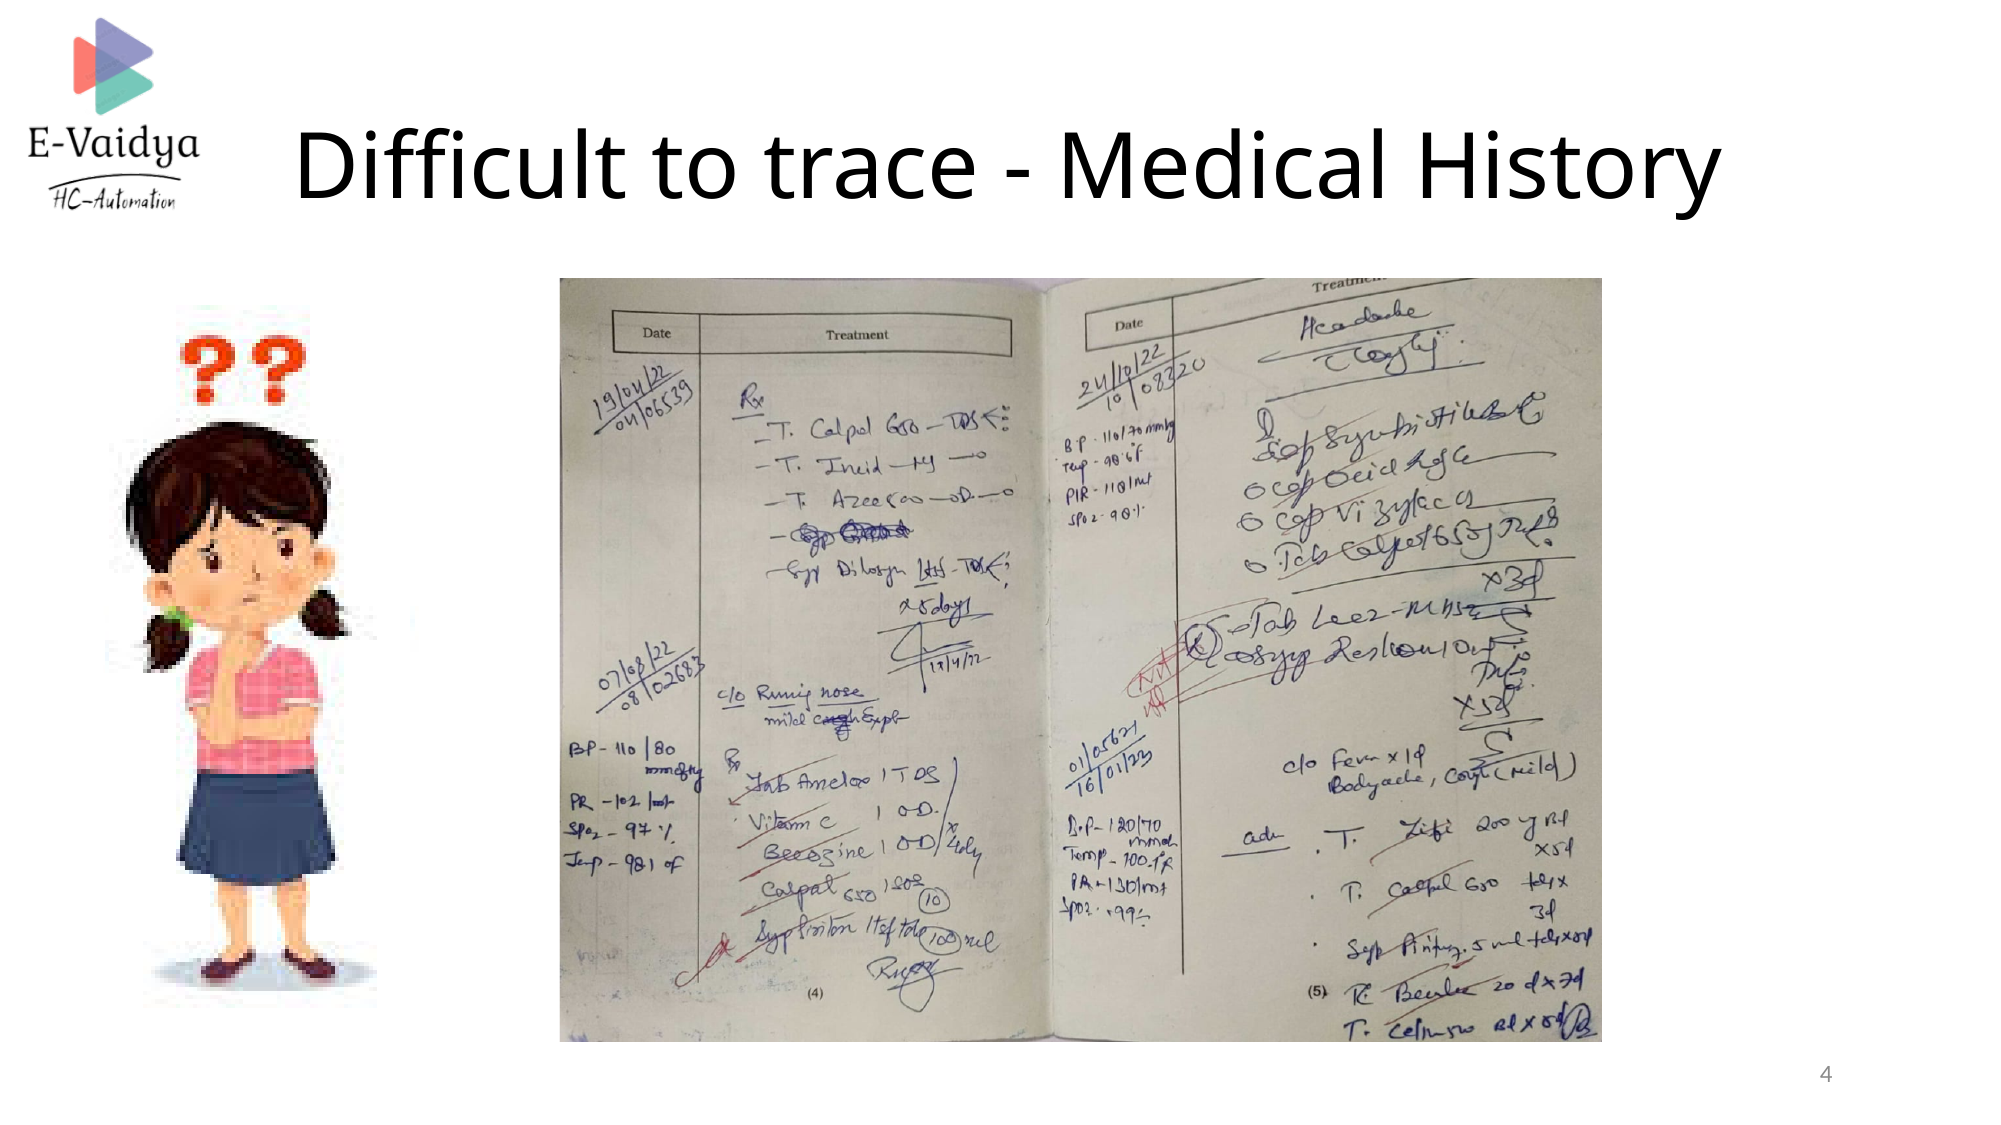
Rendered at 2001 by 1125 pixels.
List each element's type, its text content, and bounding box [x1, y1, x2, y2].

picture [561, 278, 698, 1041]
picture [1463, 278, 1602, 1041]
title Difficult to trace - Medical History [209, 59, 1808, 278]
picture [0, 0, 232, 227]
picture [103, 239, 419, 1050]
slide_number 4 [1463, 1042, 1848, 1103]
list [698, 138, 1463, 1125]
